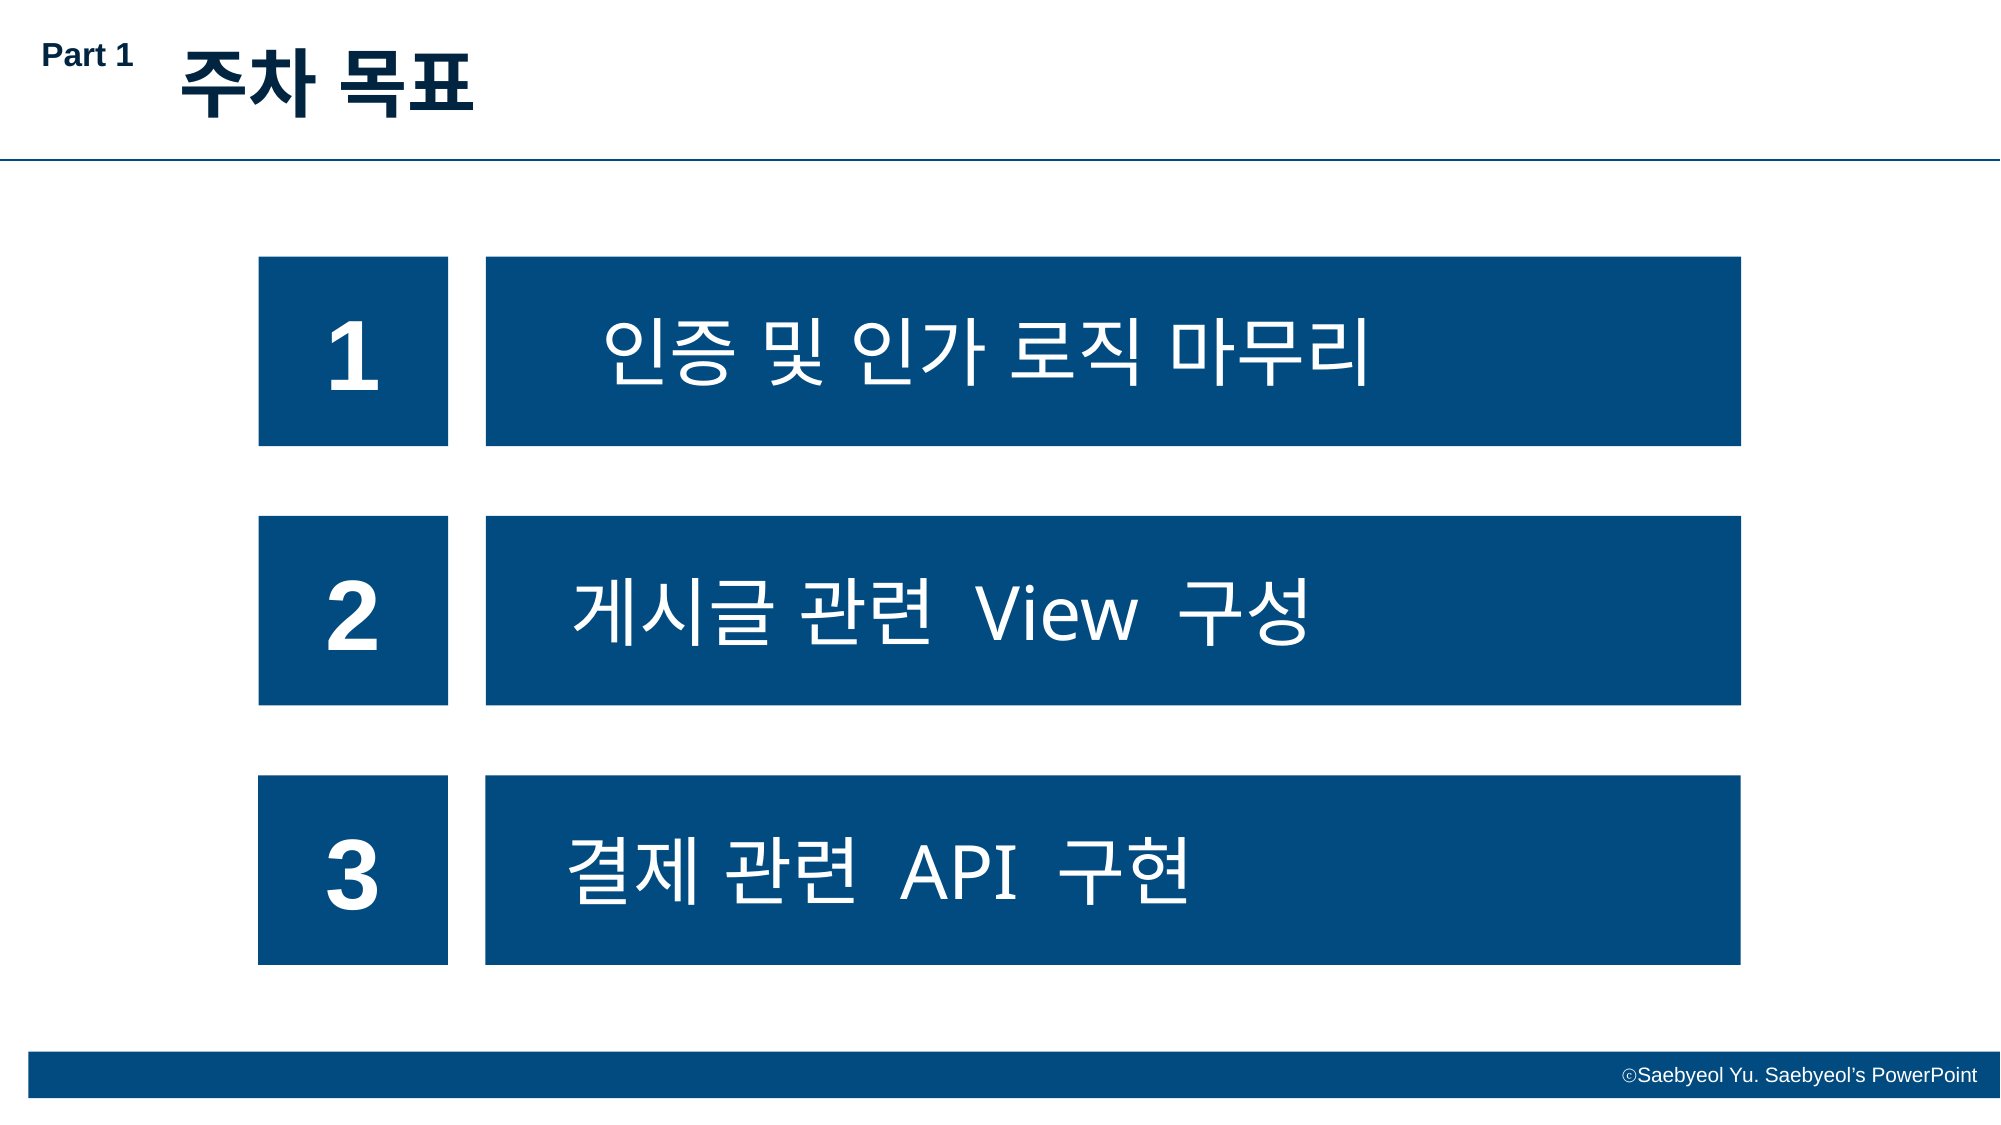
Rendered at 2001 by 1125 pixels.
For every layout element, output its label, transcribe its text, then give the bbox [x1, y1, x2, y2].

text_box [258, 775, 1741, 965]
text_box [258, 256, 1742, 447]
text_box 주차 목표 [164, 28, 783, 134]
text_box Part 1 [26, 26, 165, 81]
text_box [258, 515, 1742, 706]
